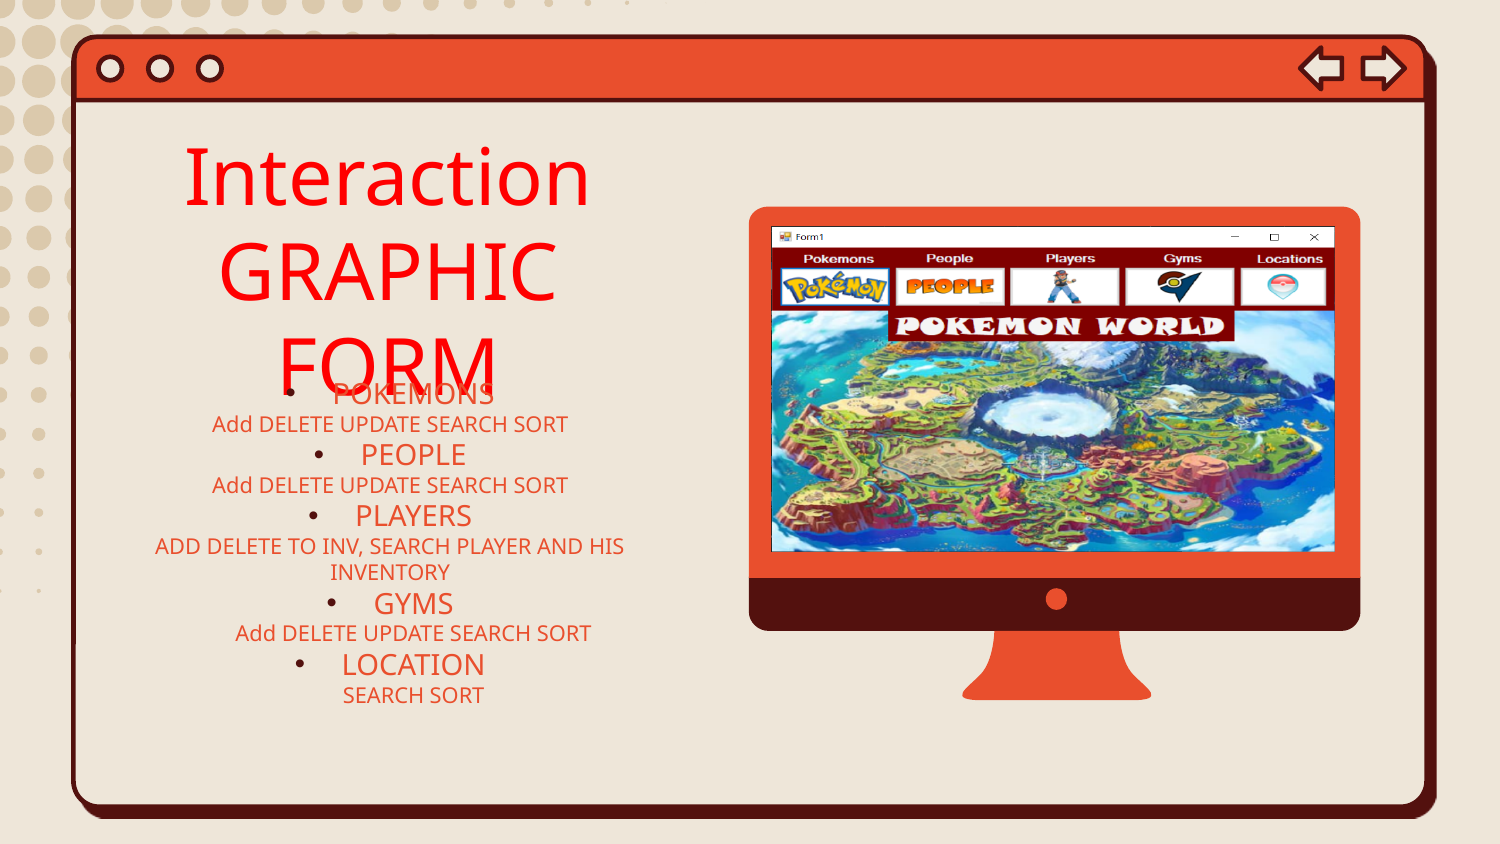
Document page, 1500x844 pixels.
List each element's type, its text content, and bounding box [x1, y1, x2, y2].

title Interaction GRAPHIC FORM [96, 115, 681, 360]
subtitle POKEMONS Add DELETE UPDATE SEARCH SORT PEOPLE Add DELETE UPDATE SEARCH SORT PLAYERS ADD DELETE TO INV, SEARCH PLAYER AND HIS INVENTORY GYMS Add DELETE UPDATE SEARCH SORT LOCATION SEARCH SORT [80, 360, 700, 779]
picture [771, 226, 1335, 552]
text_box [1363, 47, 1405, 90]
text_box [1300, 47, 1342, 90]
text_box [748, 206, 1361, 701]
